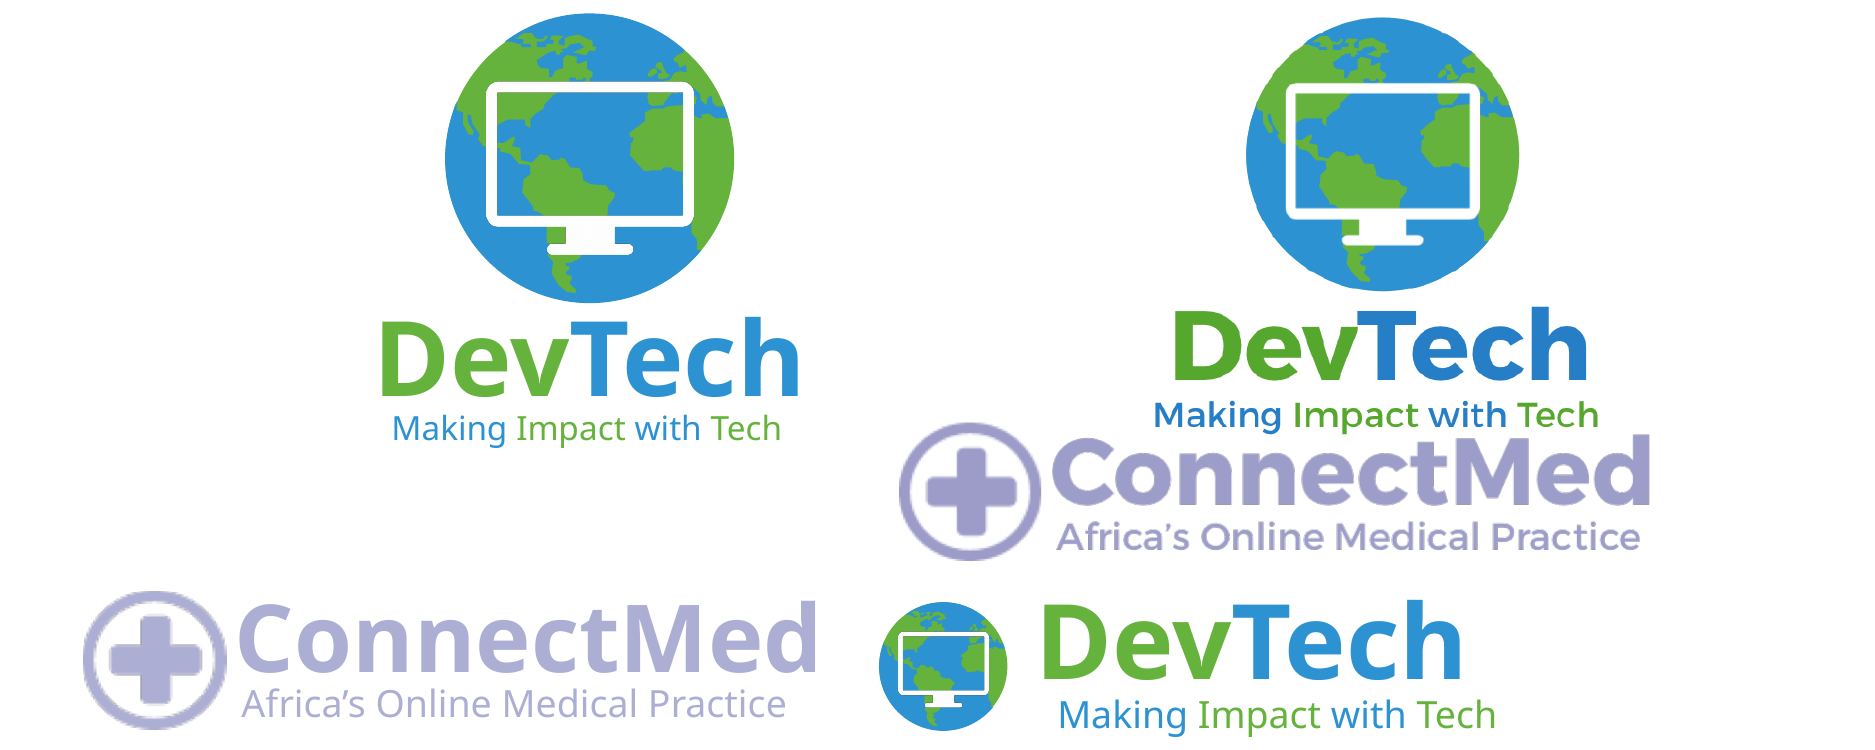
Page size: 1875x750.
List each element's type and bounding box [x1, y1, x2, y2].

text_box [83, 571, 880, 734]
picture [898, 624, 989, 716]
text_box [348, 13, 832, 456]
picture [898, 17, 1696, 566]
text_box [878, 567, 1537, 745]
